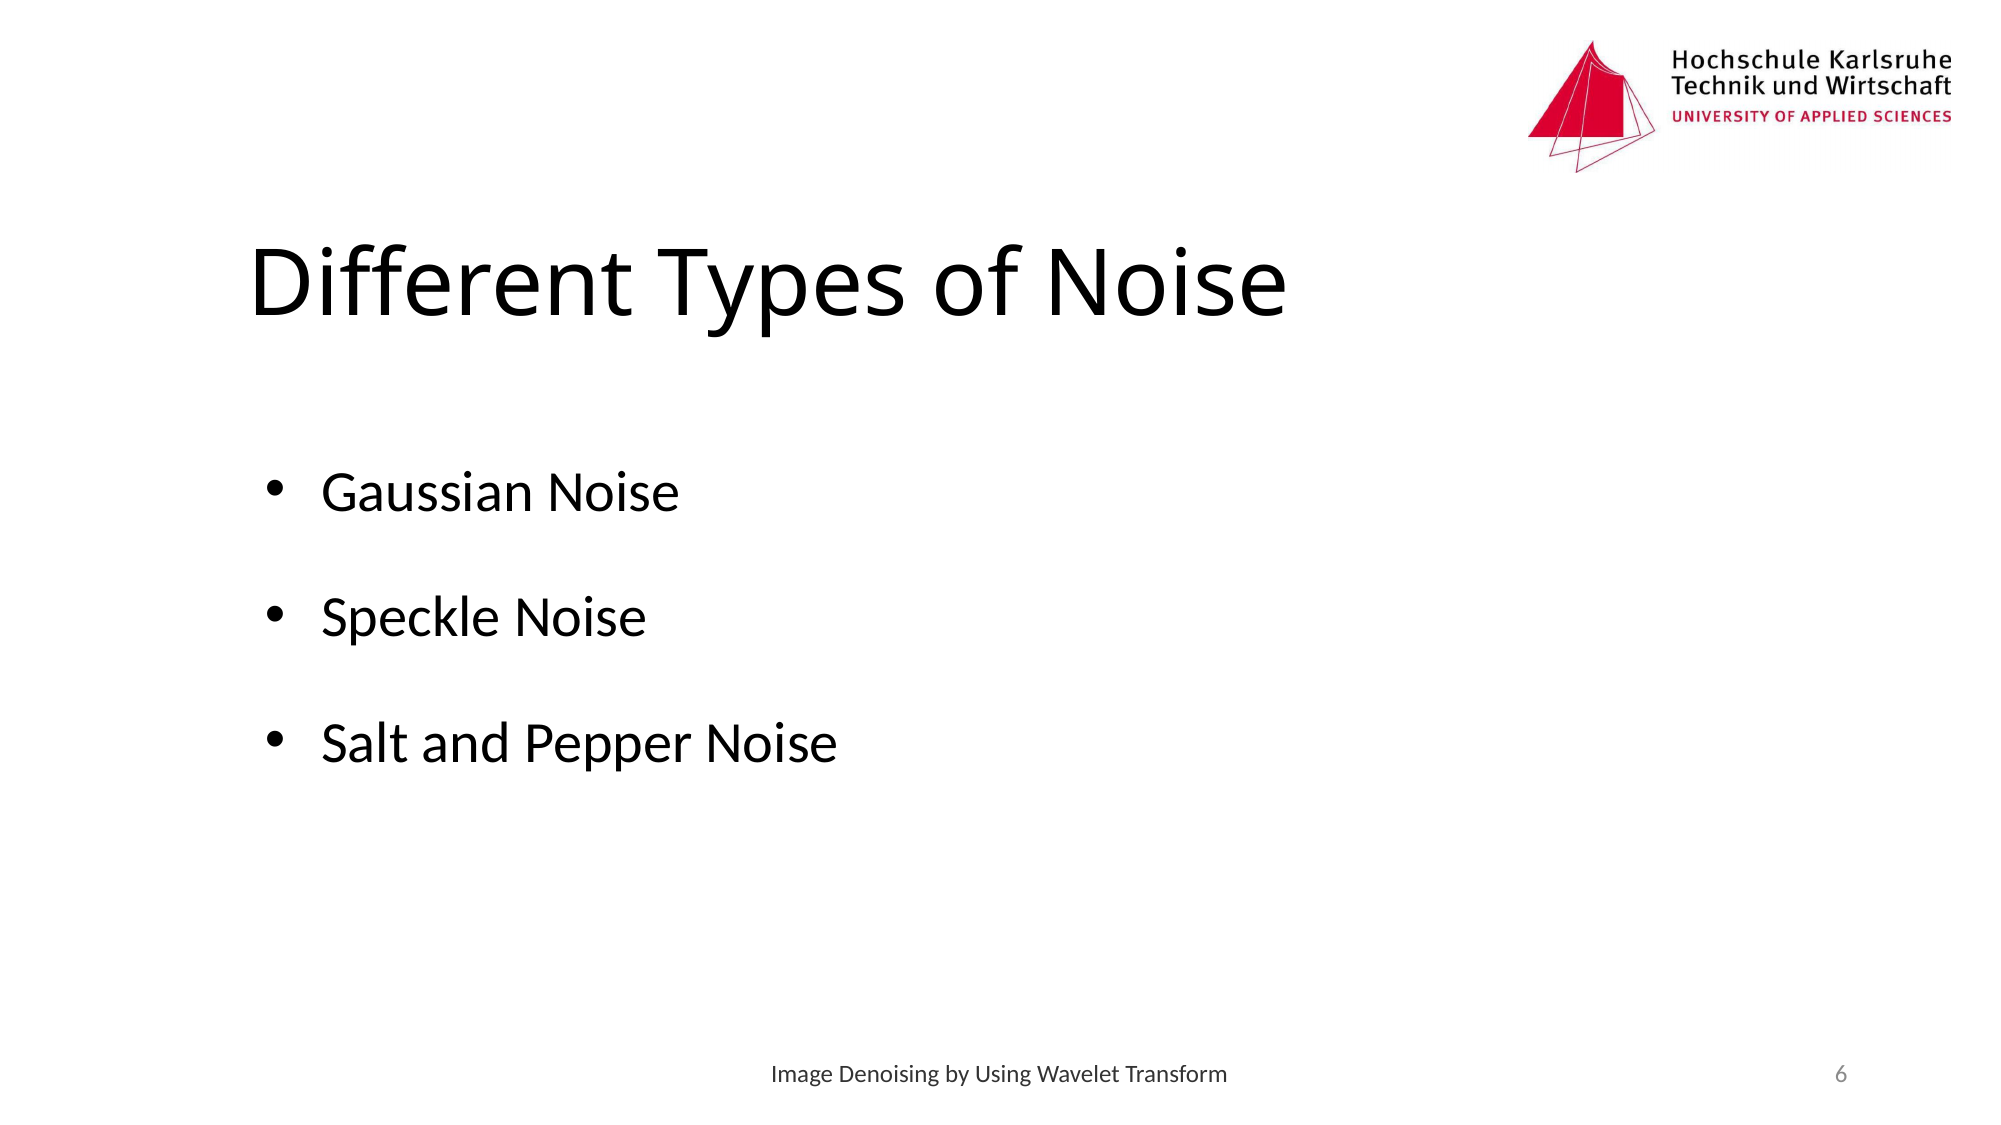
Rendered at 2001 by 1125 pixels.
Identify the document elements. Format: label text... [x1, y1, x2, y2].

slide_number 6 [1412, 1042, 1863, 1103]
title Different Types of Noise [232, 177, 1496, 343]
footer Image Denoising by Using Wavelet Transform [662, 1042, 1338, 1103]
picture [1528, 40, 1951, 173]
subtitle Gaussian Noise Speckle Noise Salt and Pepper Noise [249, 410, 1750, 845]
